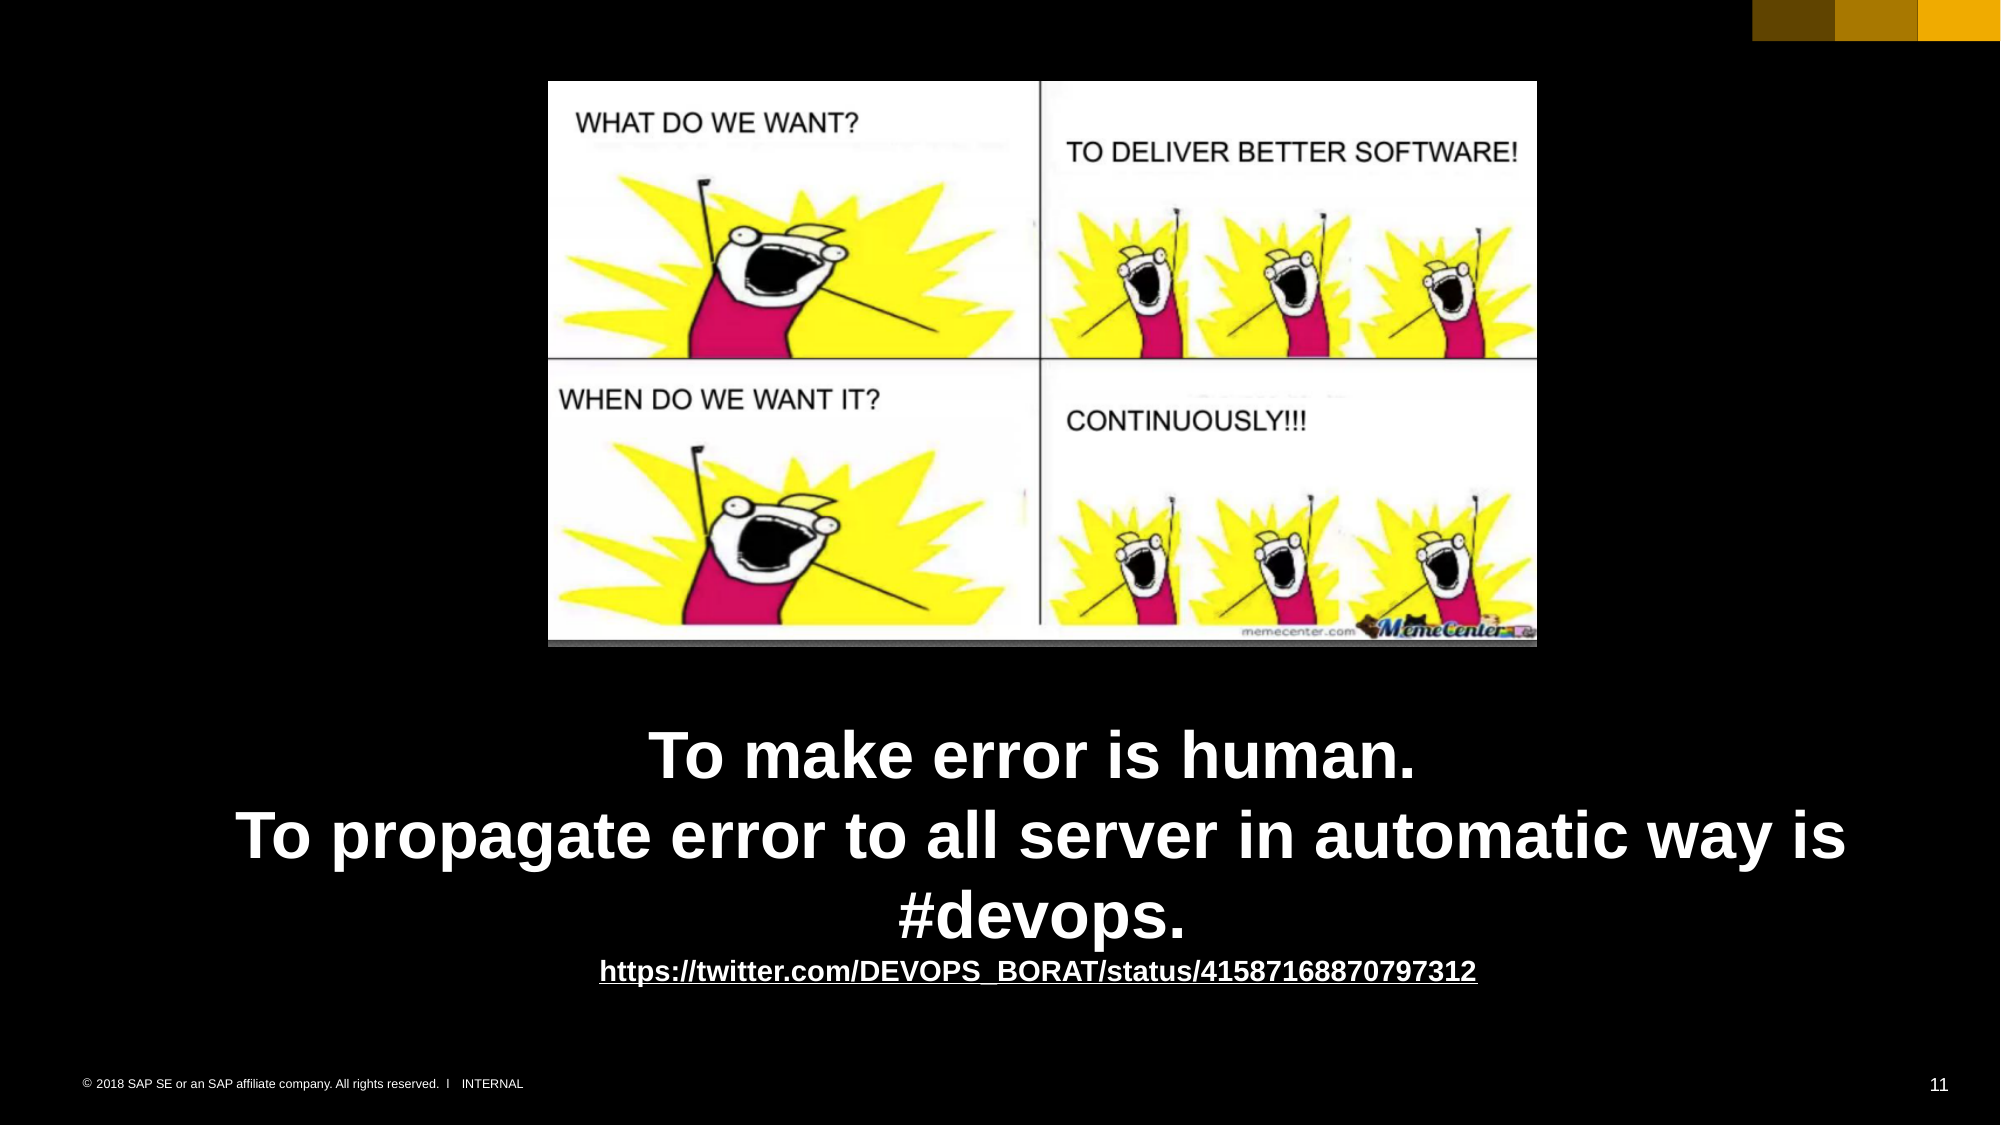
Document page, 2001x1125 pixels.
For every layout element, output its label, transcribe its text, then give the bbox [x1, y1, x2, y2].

text_box To make error is human. To propagate error to all server in automatic way is #devops. https://twitter.com/DEVOPS_BORAT/status/41587168870797312 [199, 704, 1887, 995]
picture [547, 80, 1538, 648]
